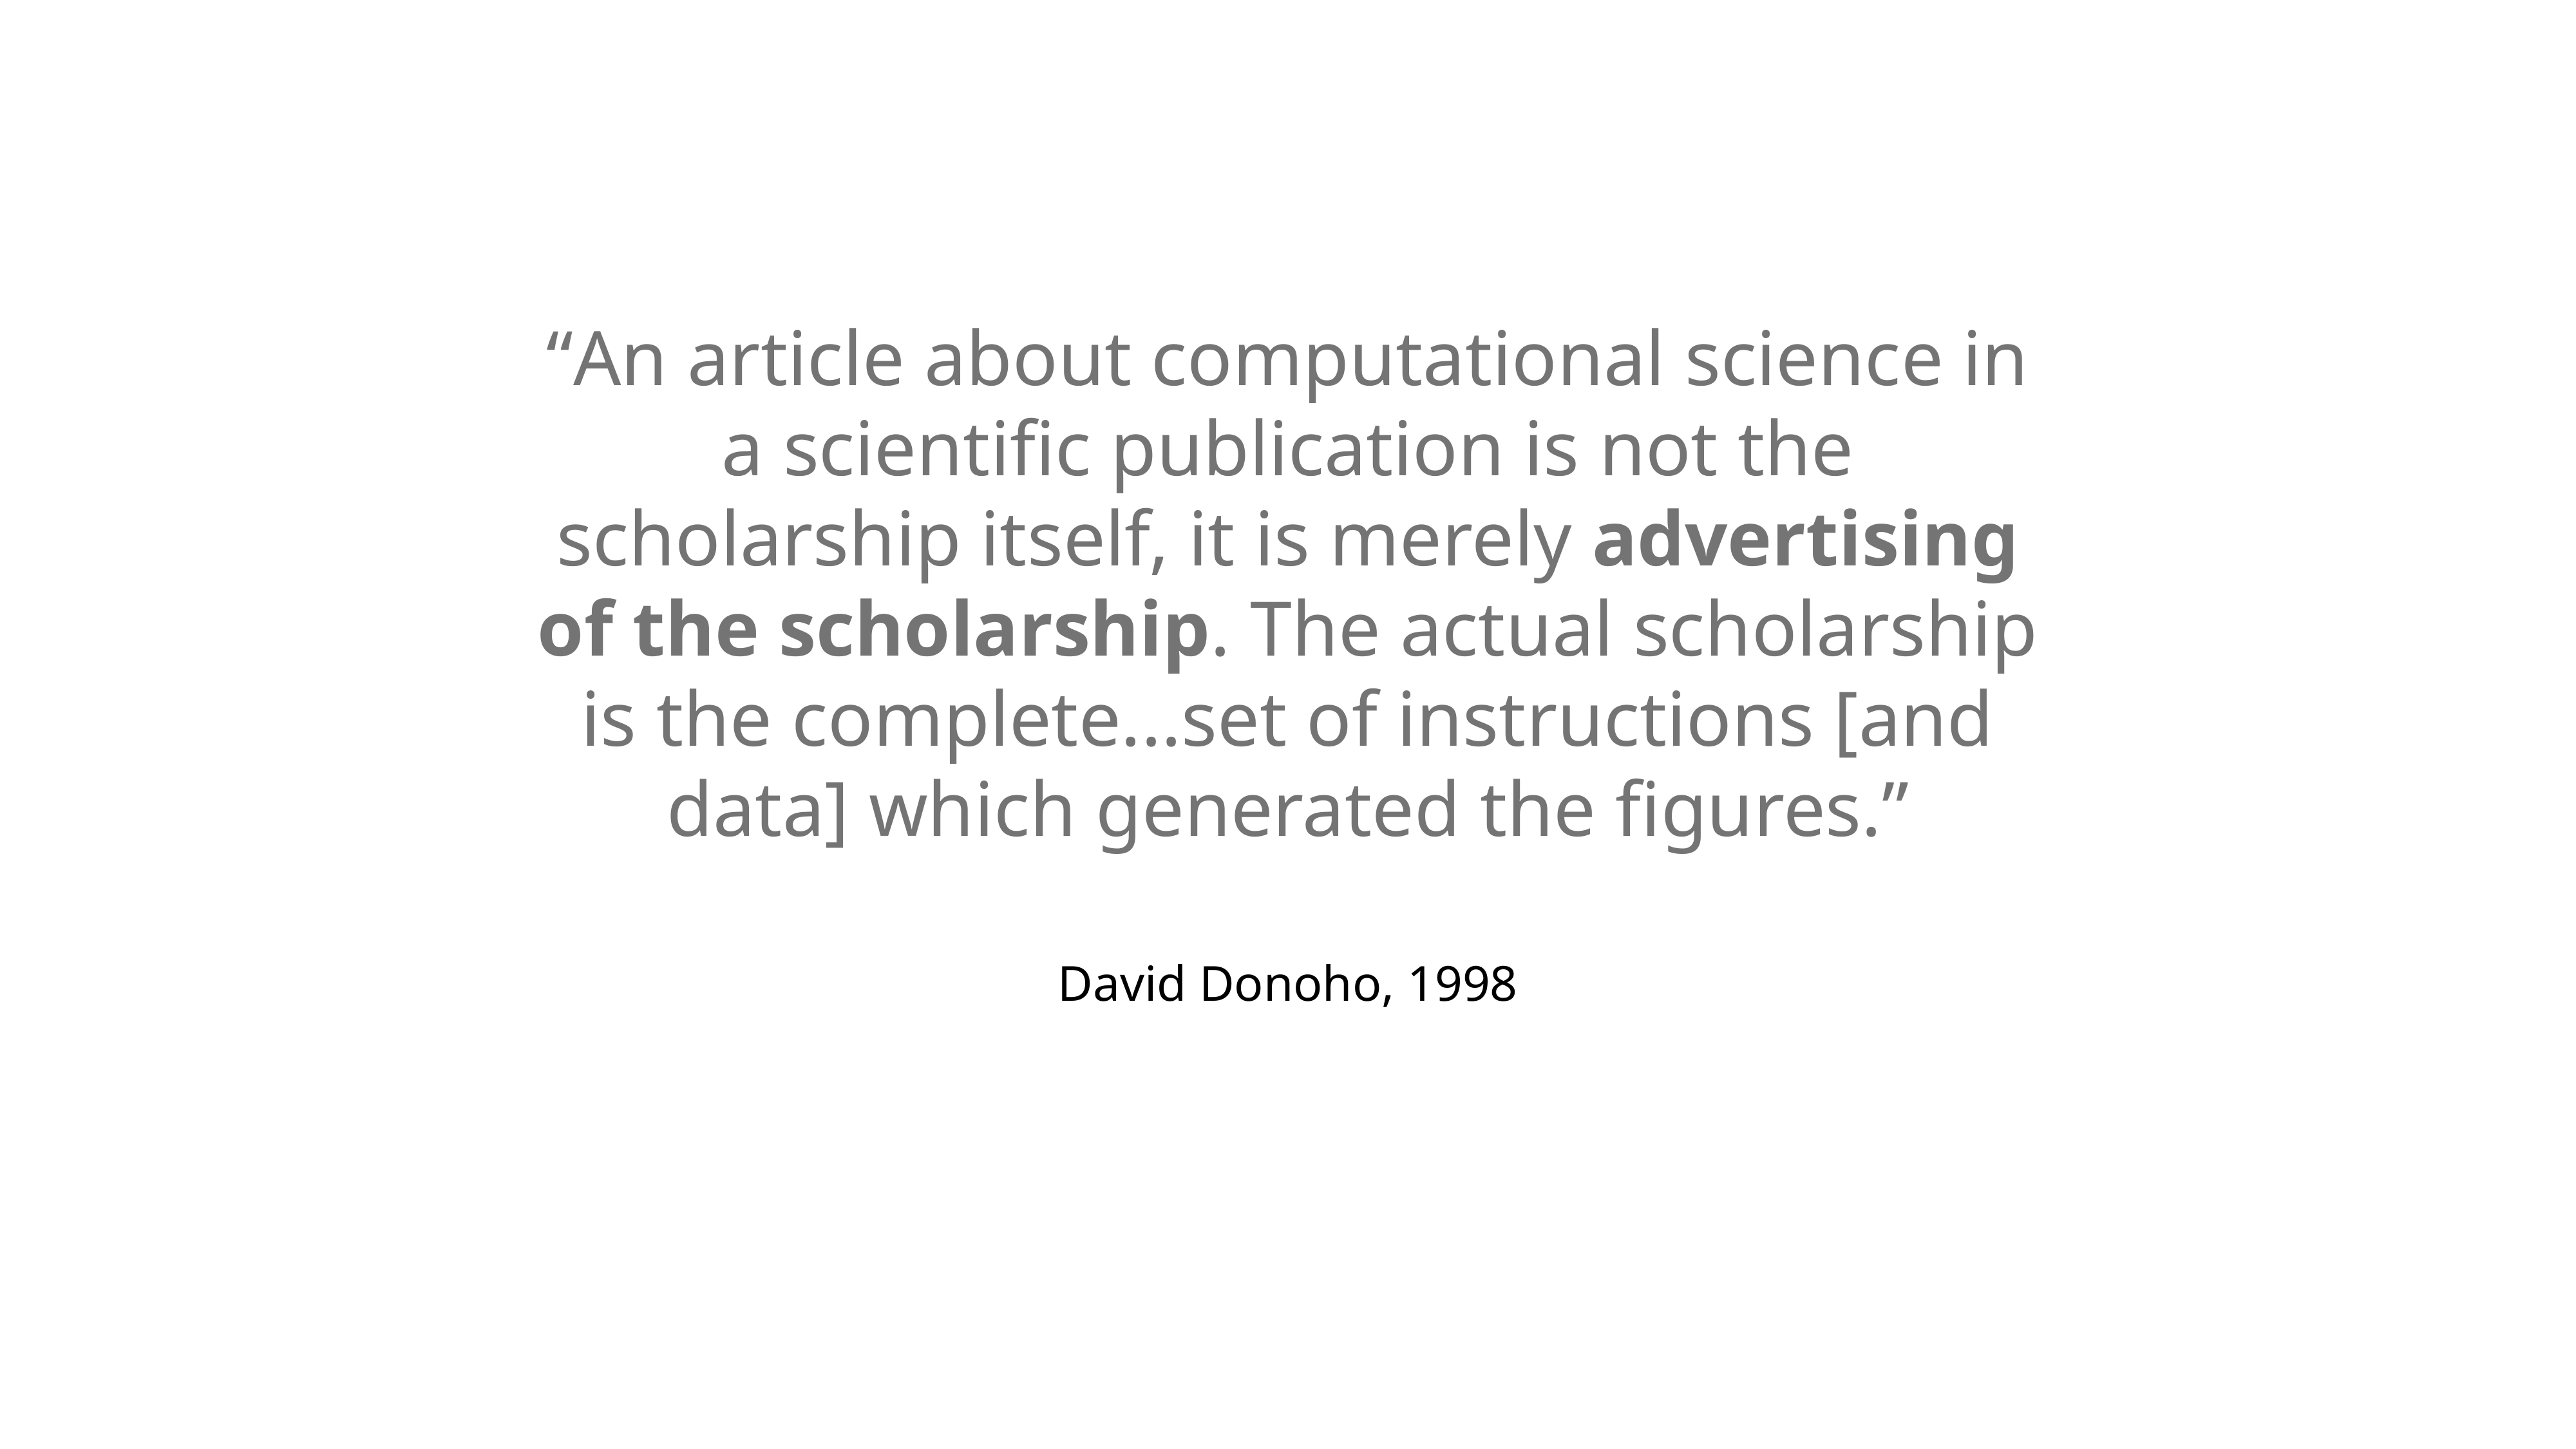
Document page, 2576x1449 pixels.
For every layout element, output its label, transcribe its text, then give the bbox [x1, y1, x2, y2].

list David Donoho, 1998 [510, 945, 2066, 1019]
list “An article about computational science in a scientific publication is not the scholarship itself, it is merely advertising of the scholarship. The actual scholarship is the complete...set of instructions [and data] which generated the figures.” [510, 299, 2066, 863]
